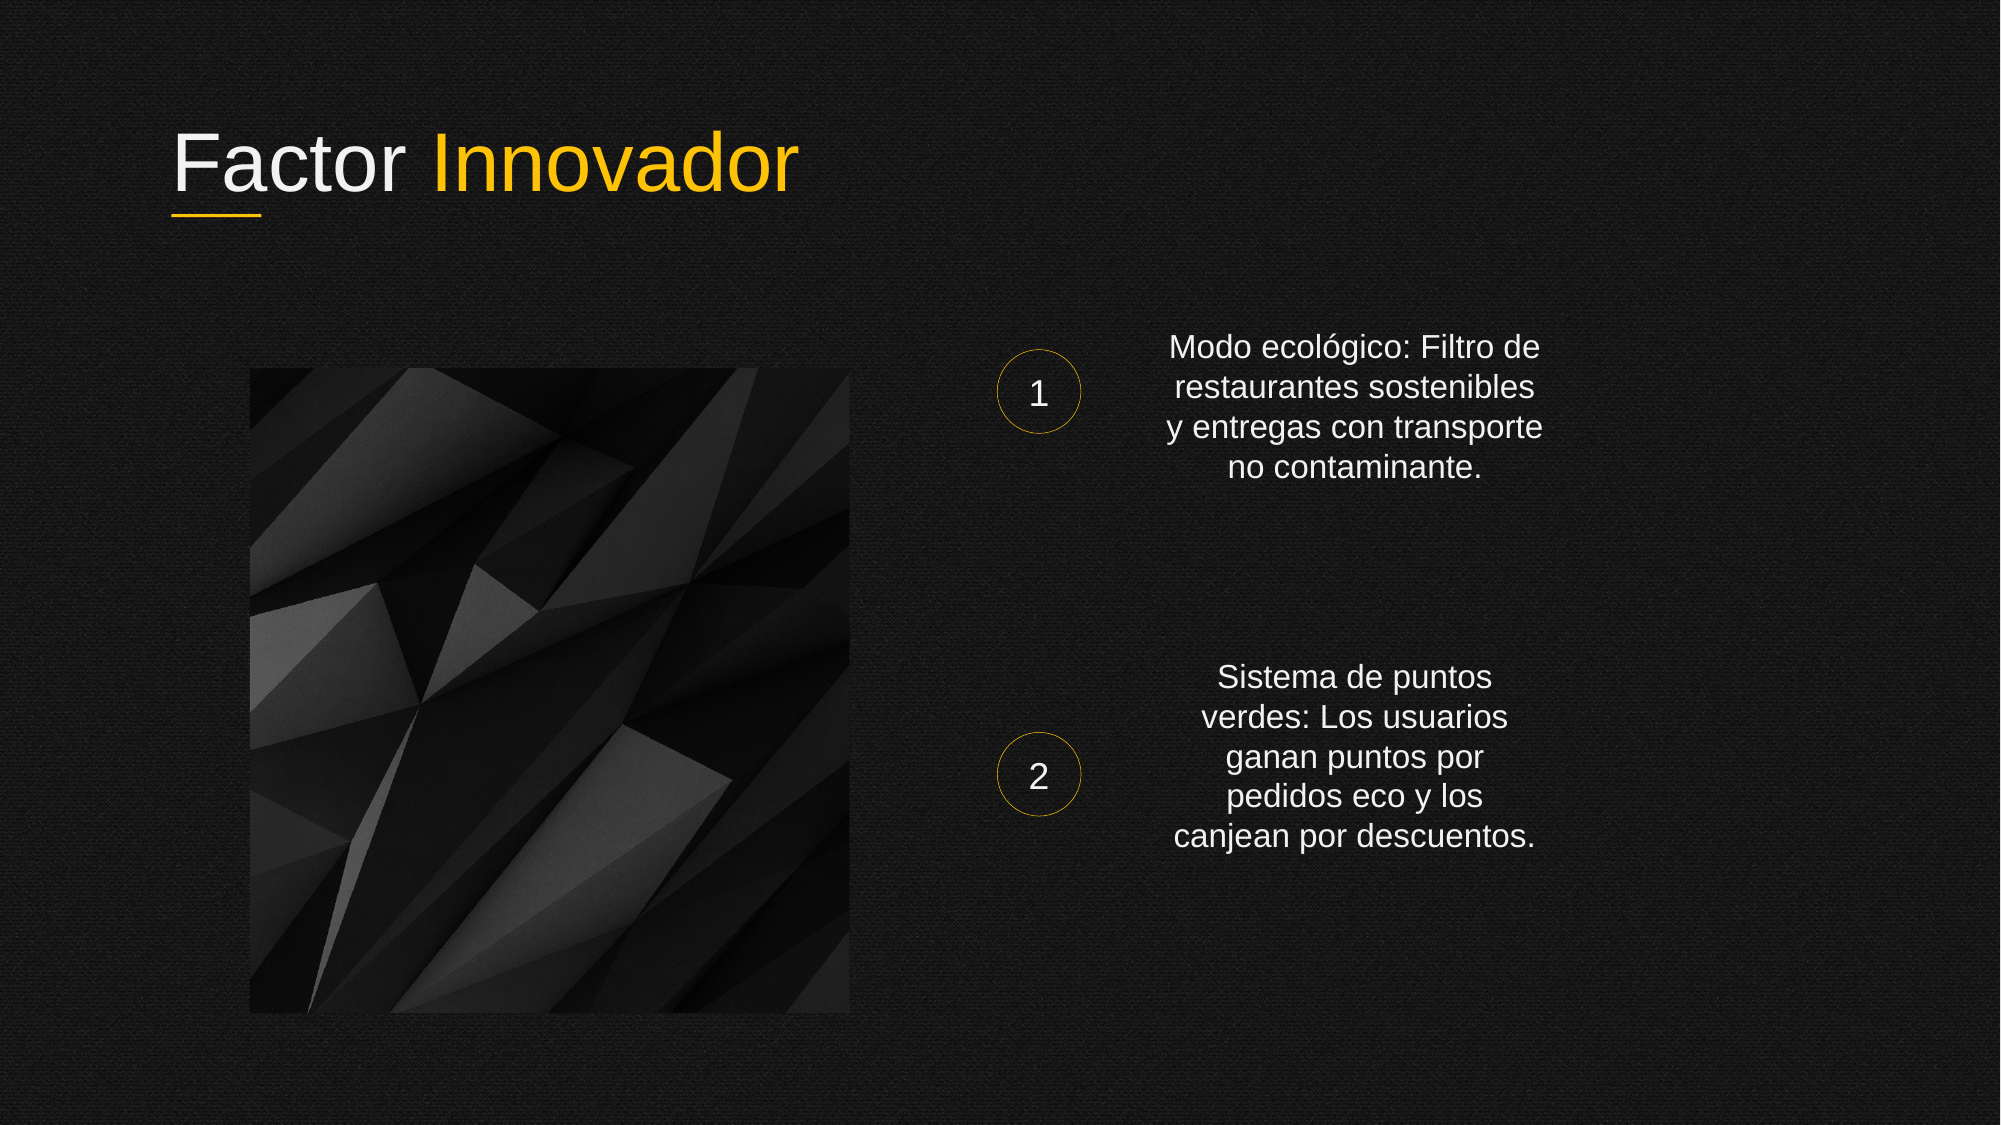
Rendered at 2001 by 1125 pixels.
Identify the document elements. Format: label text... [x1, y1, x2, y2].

picture [0, 0, 2001, 1125]
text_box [156, 101, 817, 218]
text_box 2 [996, 731, 1083, 818]
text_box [1149, 318, 1561, 865]
text_box 1 [996, 348, 1082, 435]
